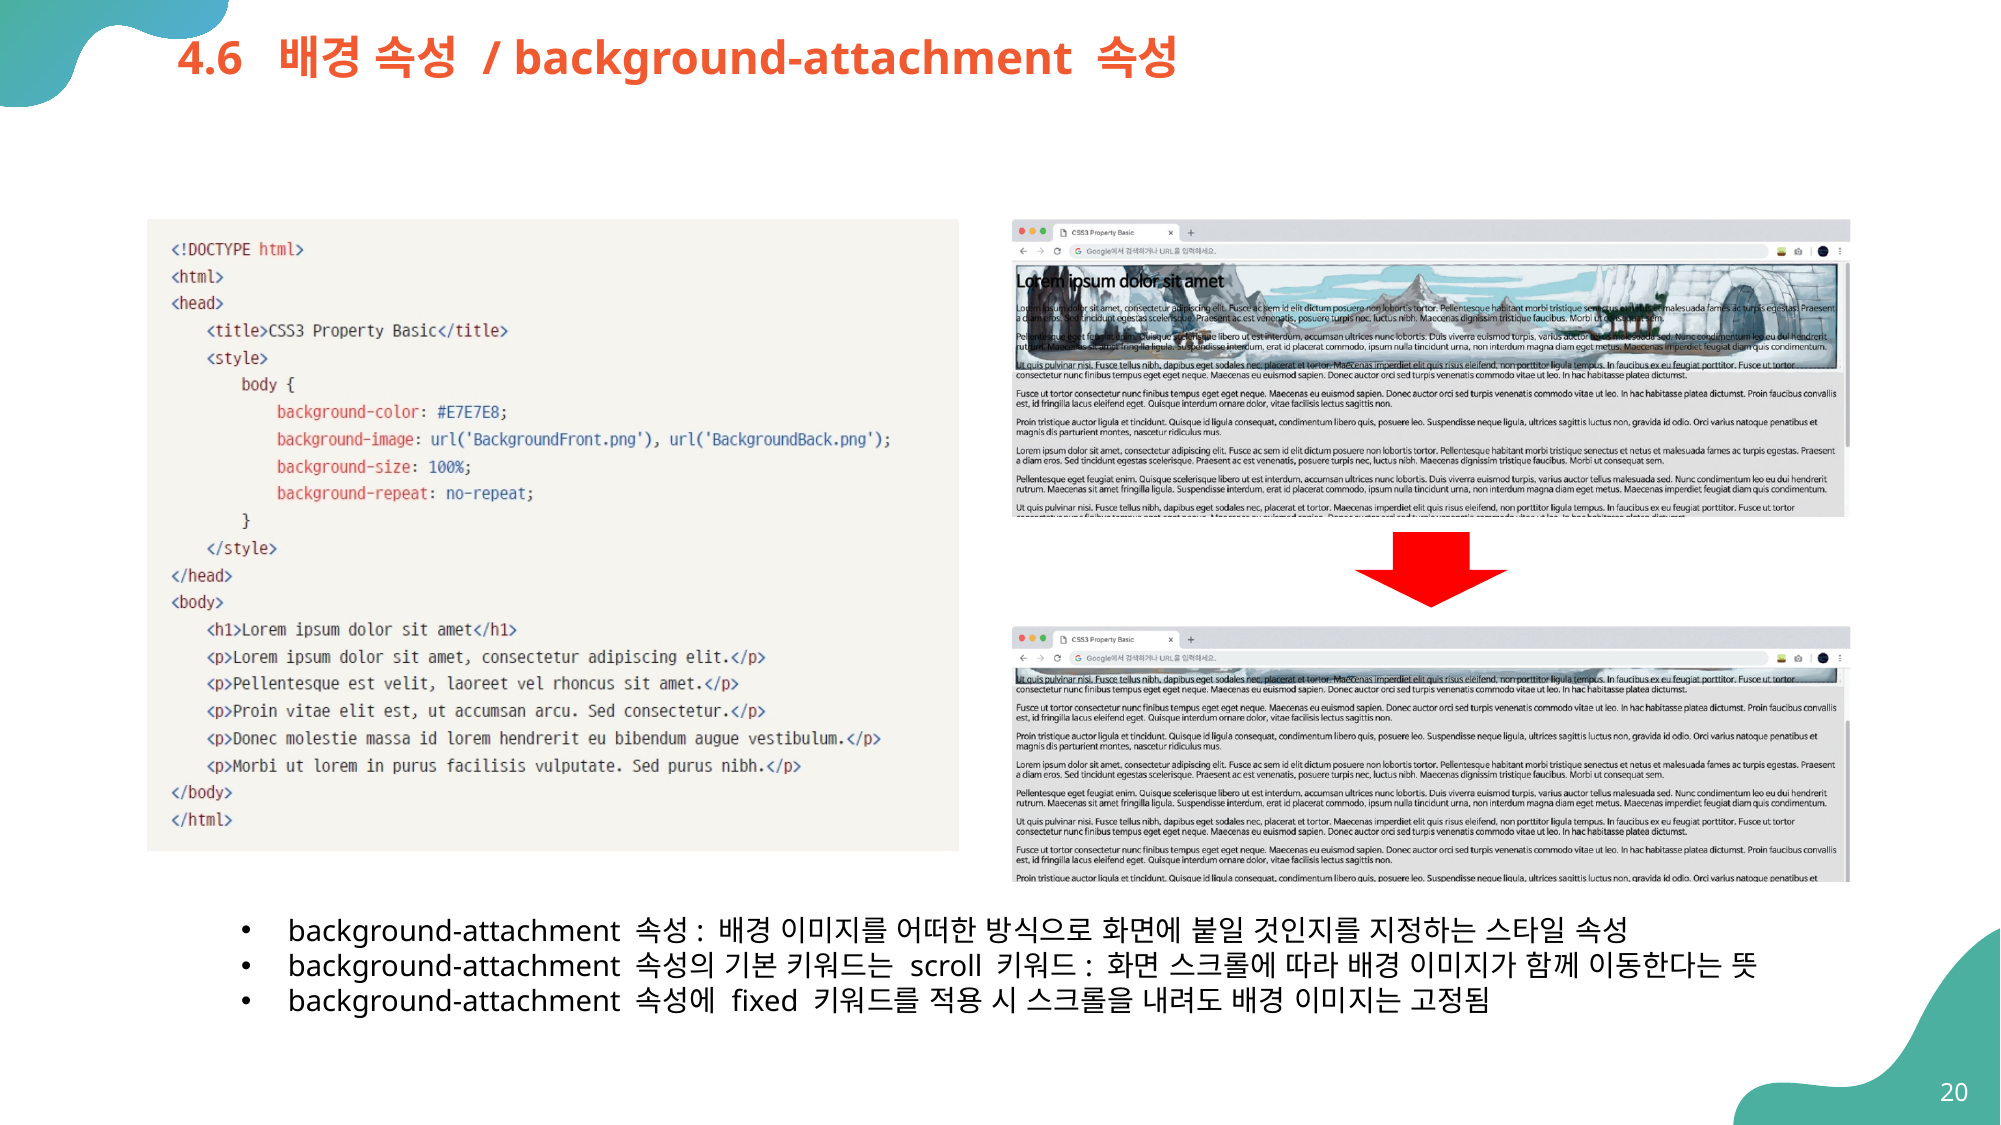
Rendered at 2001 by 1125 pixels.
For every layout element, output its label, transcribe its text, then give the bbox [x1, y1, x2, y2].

picture [146, 219, 960, 851]
title 4.6 배경 속성 / background-attachment 속성 [162, 27, 2000, 93]
text_box [1353, 531, 1509, 609]
picture [1011, 219, 1851, 517]
picture [1011, 626, 1851, 882]
text_box background-attachment 속성: 배경 이미지를 어떠한 방식으로 화면에 붙일 것인지를 지정하는 스타일 속성 background-attachment 속성의 기본 키워드는 scroll 키워드: 화면 스크롤에 따라 배경 이미지가 함께 이동한다는 뜻 background-attachment 속성에 fixed 키워드를 적용 시 스크롤을 내려도 배경 이미지는 고정됨 [226, 905, 1774, 1025]
slide_number 20 [1917, 1063, 1984, 1124]
